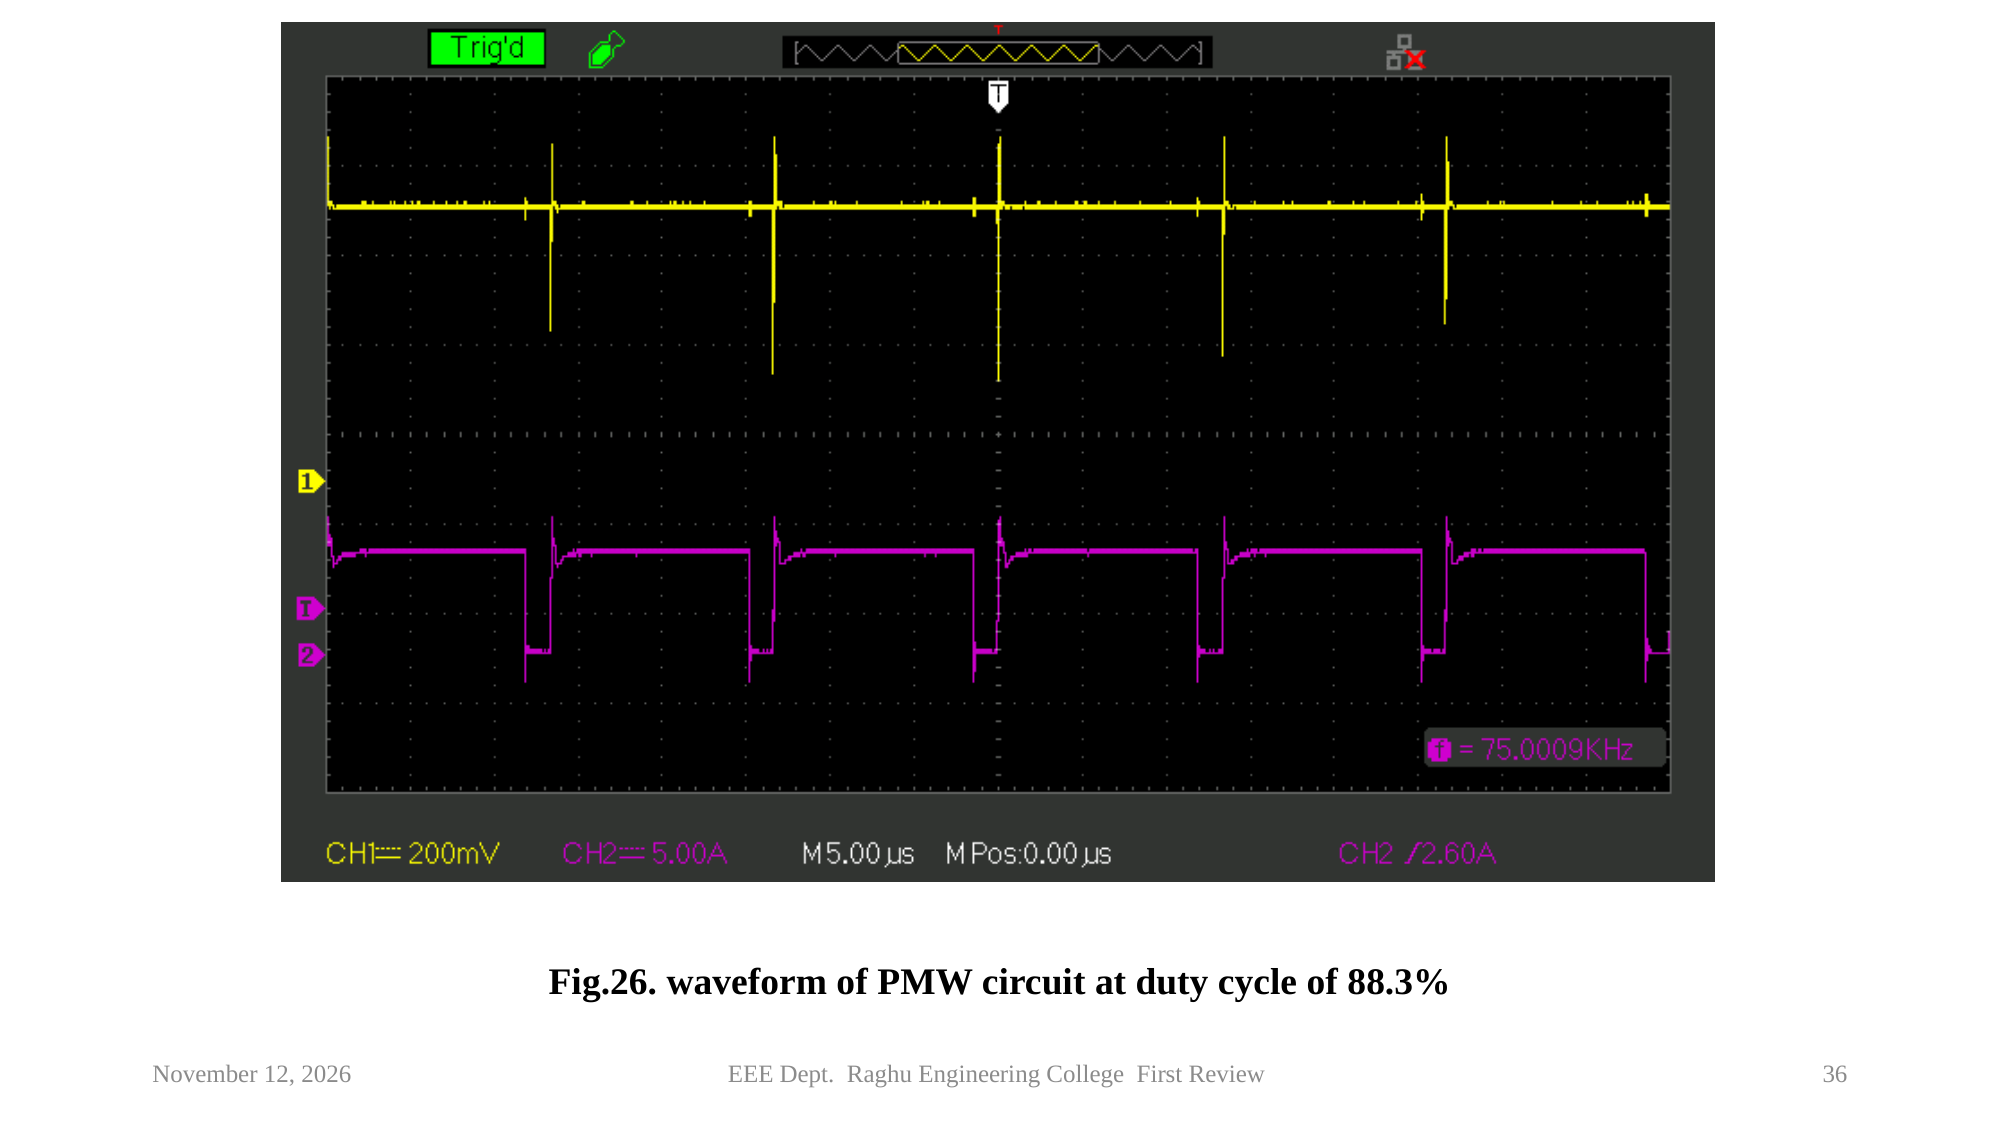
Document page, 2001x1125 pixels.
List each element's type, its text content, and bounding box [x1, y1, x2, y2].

footer EEE Dept. Raghu Engineering College First Review [662, 1042, 1338, 1103]
slide_number 36 [1412, 1042, 1863, 1103]
picture [281, 22, 1715, 882]
text_box Fig.26. waveform of PMW circuit at duty cycle of 88.3% [249, 949, 1750, 1009]
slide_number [137, 1042, 588, 1103]
